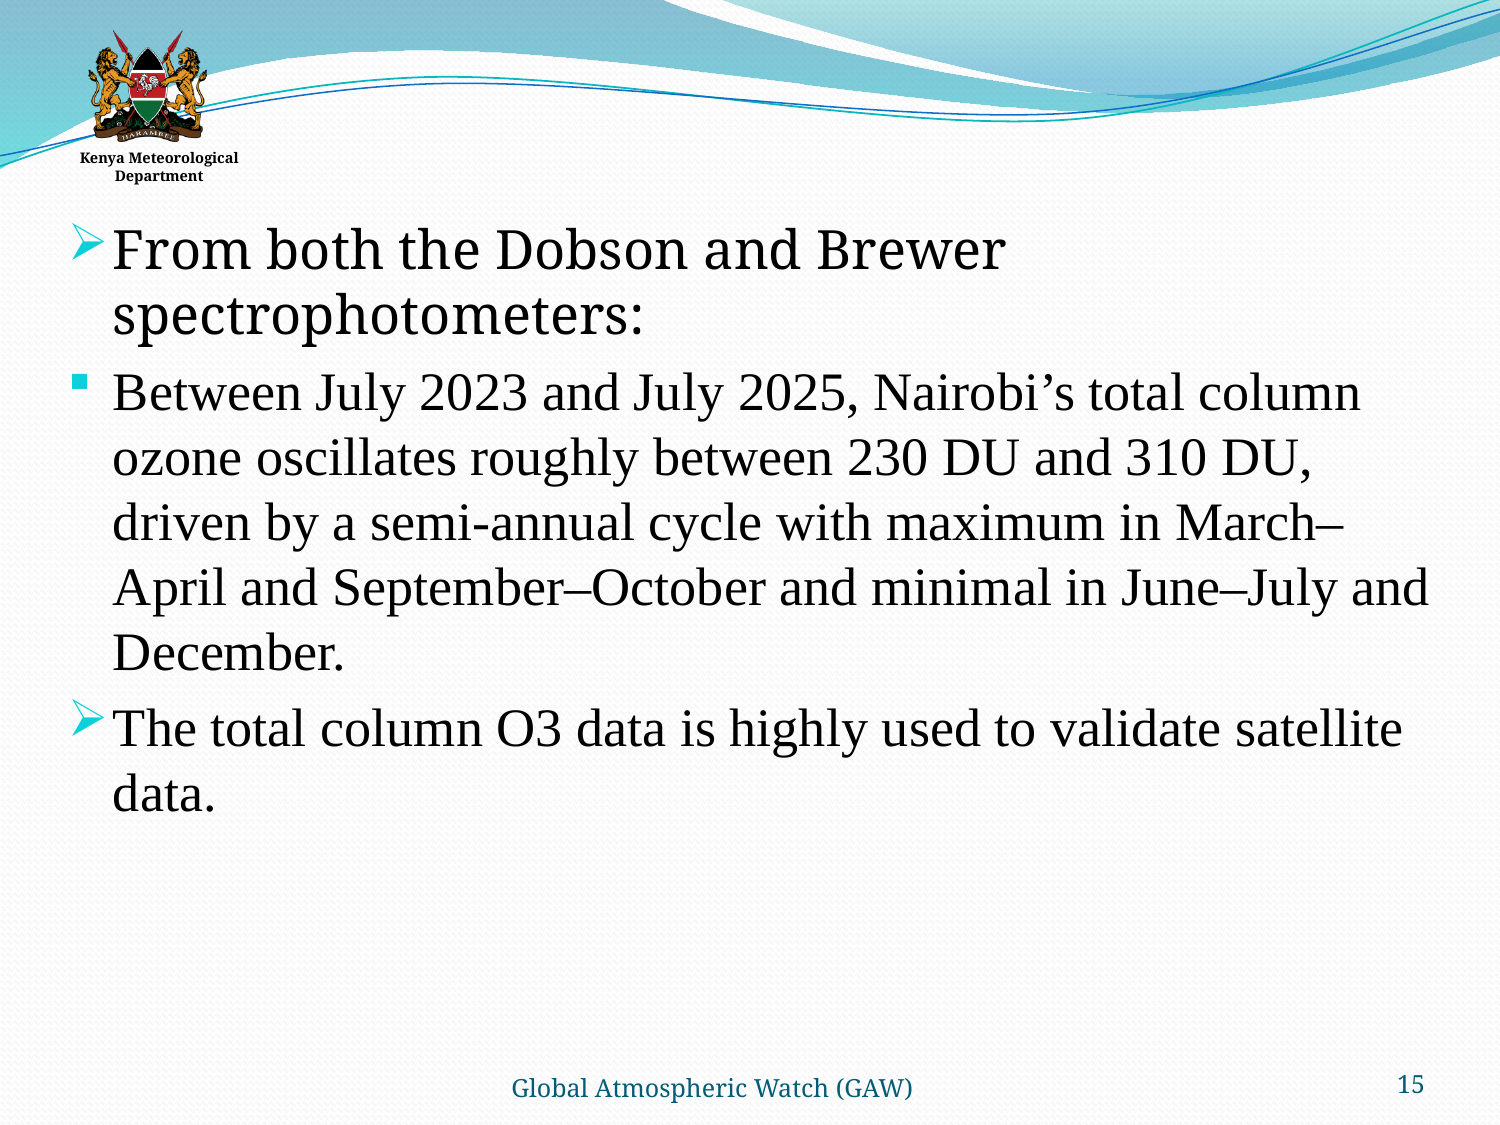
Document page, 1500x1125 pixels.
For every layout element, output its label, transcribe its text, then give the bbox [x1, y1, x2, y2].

footer Global Atmospheric Watch (GAW) [437, 1042, 988, 1103]
slide_number 15 [1299, 1043, 1425, 1103]
picture [88, 30, 207, 142]
list From both the Dobson and Brewer spectrophotometers: Between July 2023 and July 2025, Nairobi’s total column ozone oscillates roughly between 230 DU and 310 DU, driven by a semi-annual cycle with maximum in March–April and September–October and minimal in June–July and December. The total column O3 data is highly used to validate satellite data. [53, 208, 1459, 1043]
